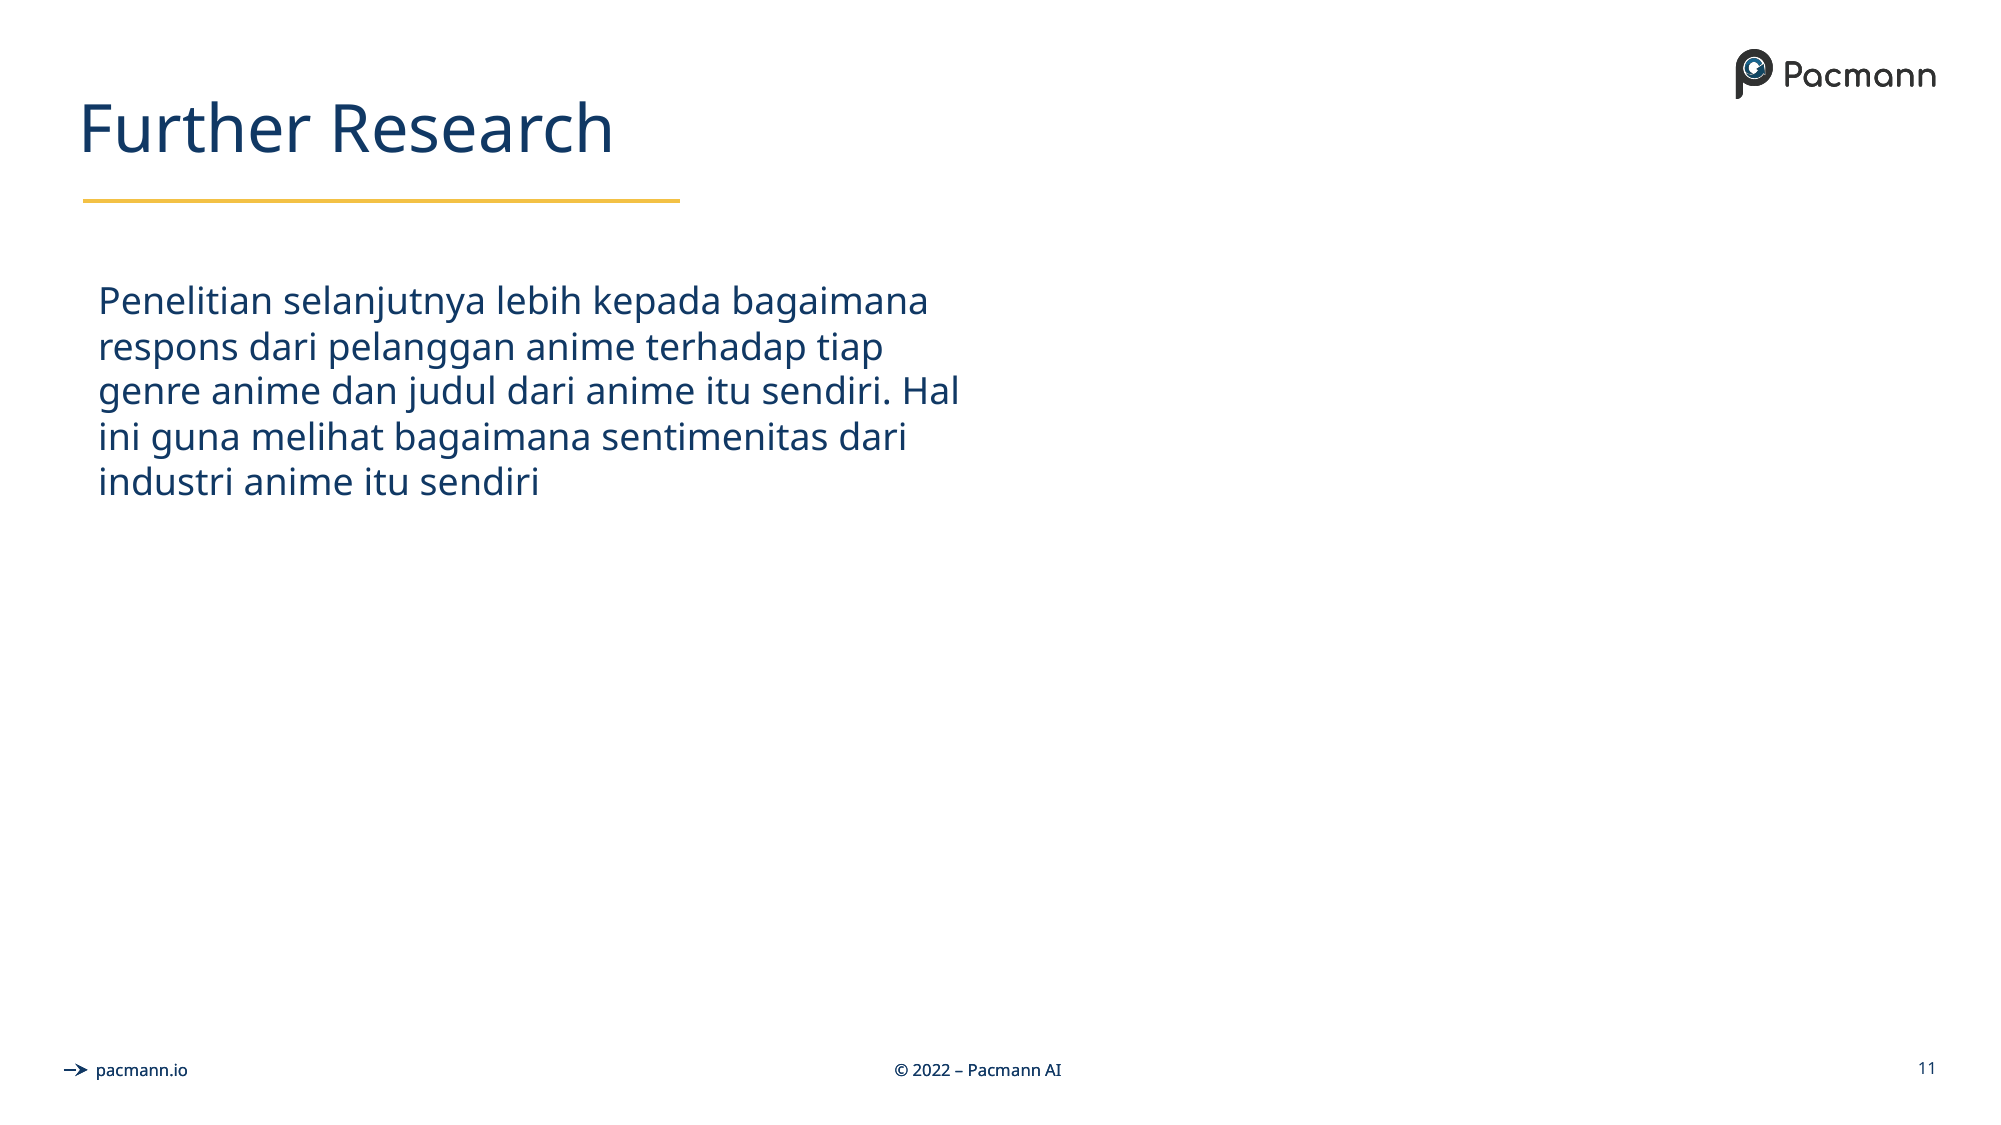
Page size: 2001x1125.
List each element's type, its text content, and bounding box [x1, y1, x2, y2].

text_box Penelitian selanjutnya lebih kepada bagaimana respons dari pelanggan anime terhadap tiap genre anime dan judul dari anime itu sendiri. Hal ini guna melihat bagaimana sentimenitas dari industri anime itu sendiri [66, 269, 999, 510]
title Further Research [63, 59, 1935, 202]
picture [1707, 36, 1966, 112]
